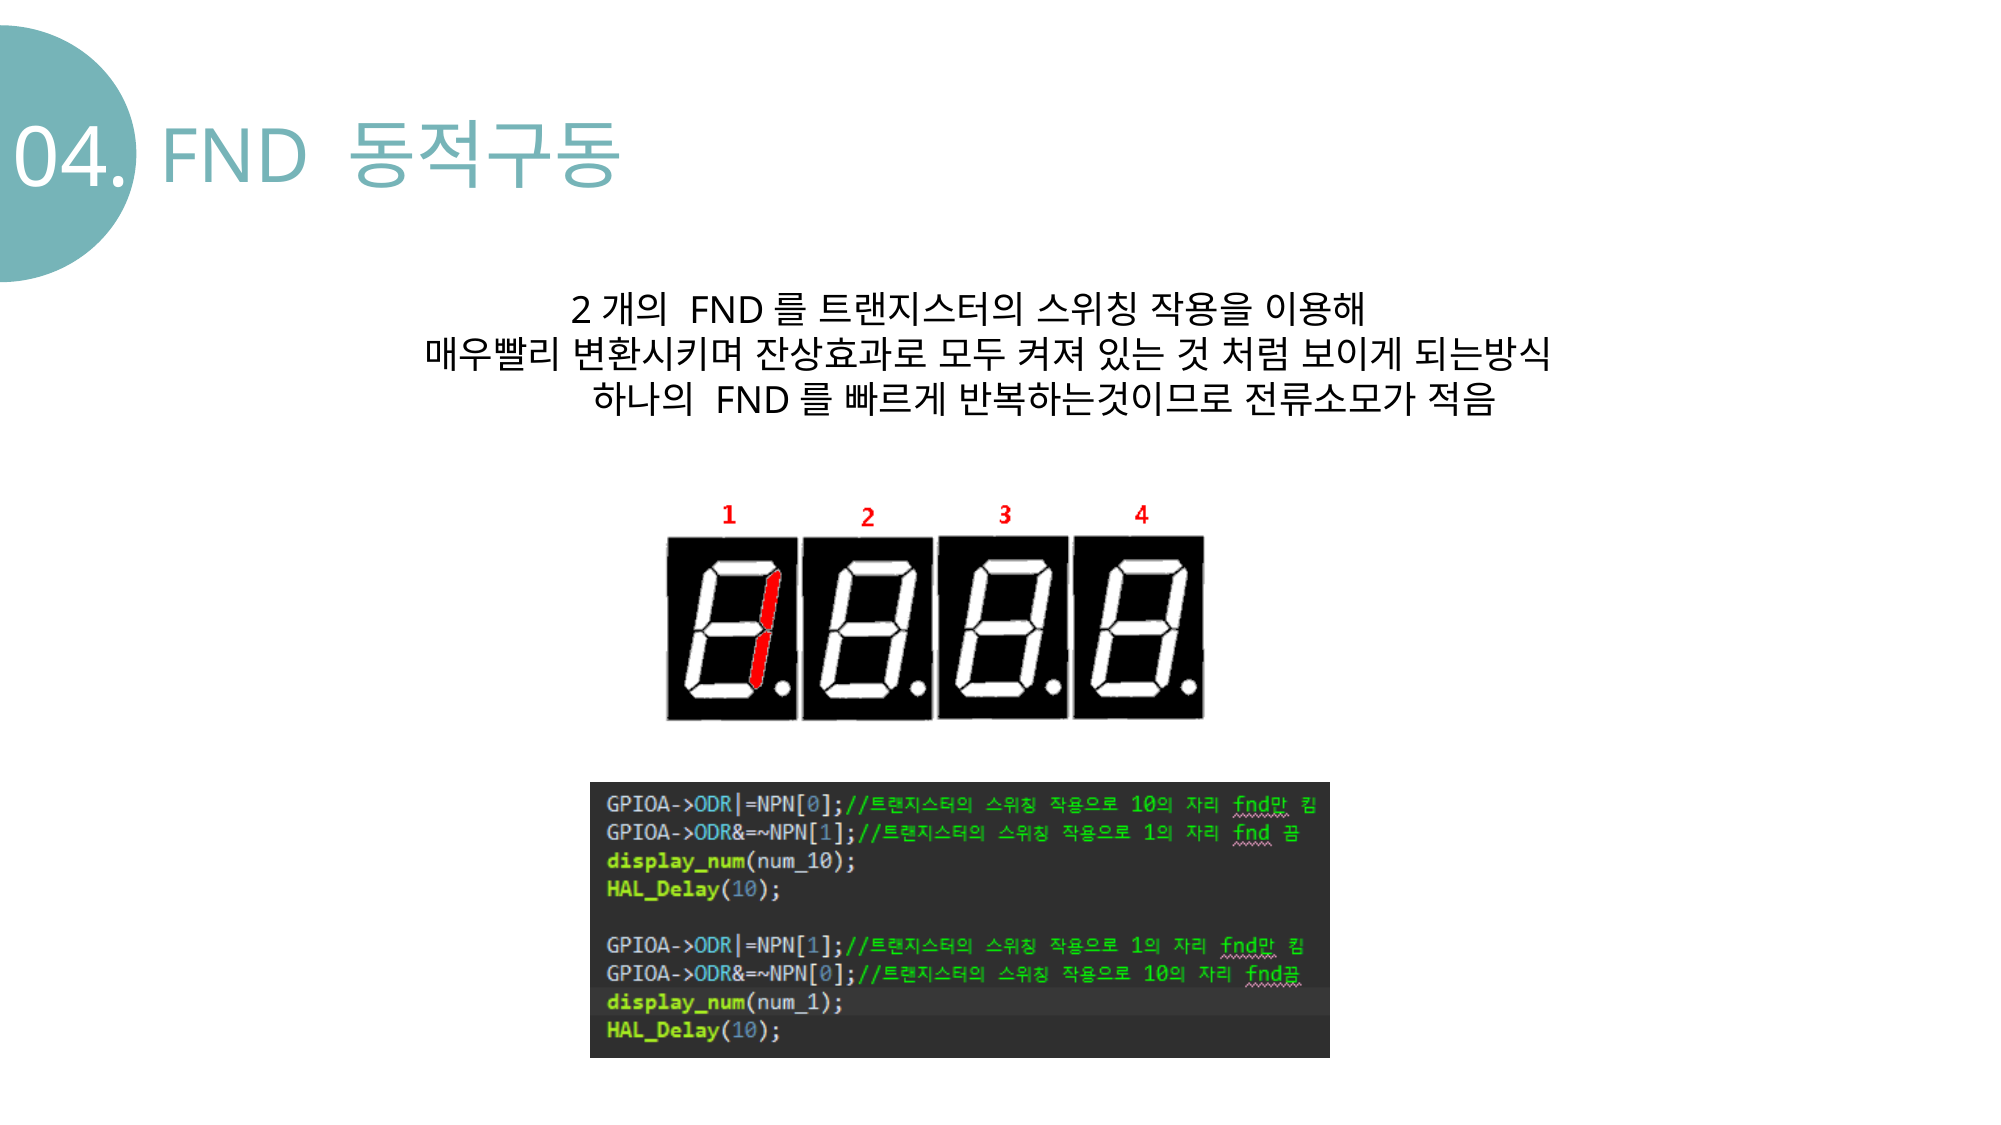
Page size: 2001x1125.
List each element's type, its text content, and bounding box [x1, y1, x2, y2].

text_box FND 동적구동 [144, 100, 639, 206]
text_box 2개의 FND를 트랜지스터의 스위칭 작용을 이용해 매우빨리 변환시키며 잔상효과로 모두 켜져 있는 것 처럼 보이게 되는방식 하나의 FND를 빠르게 반복하는것이므로 전류소모가 적음 [390, 278, 1836, 429]
text_box 04. [0, 95, 146, 211]
picture [482, 429, 1397, 1058]
